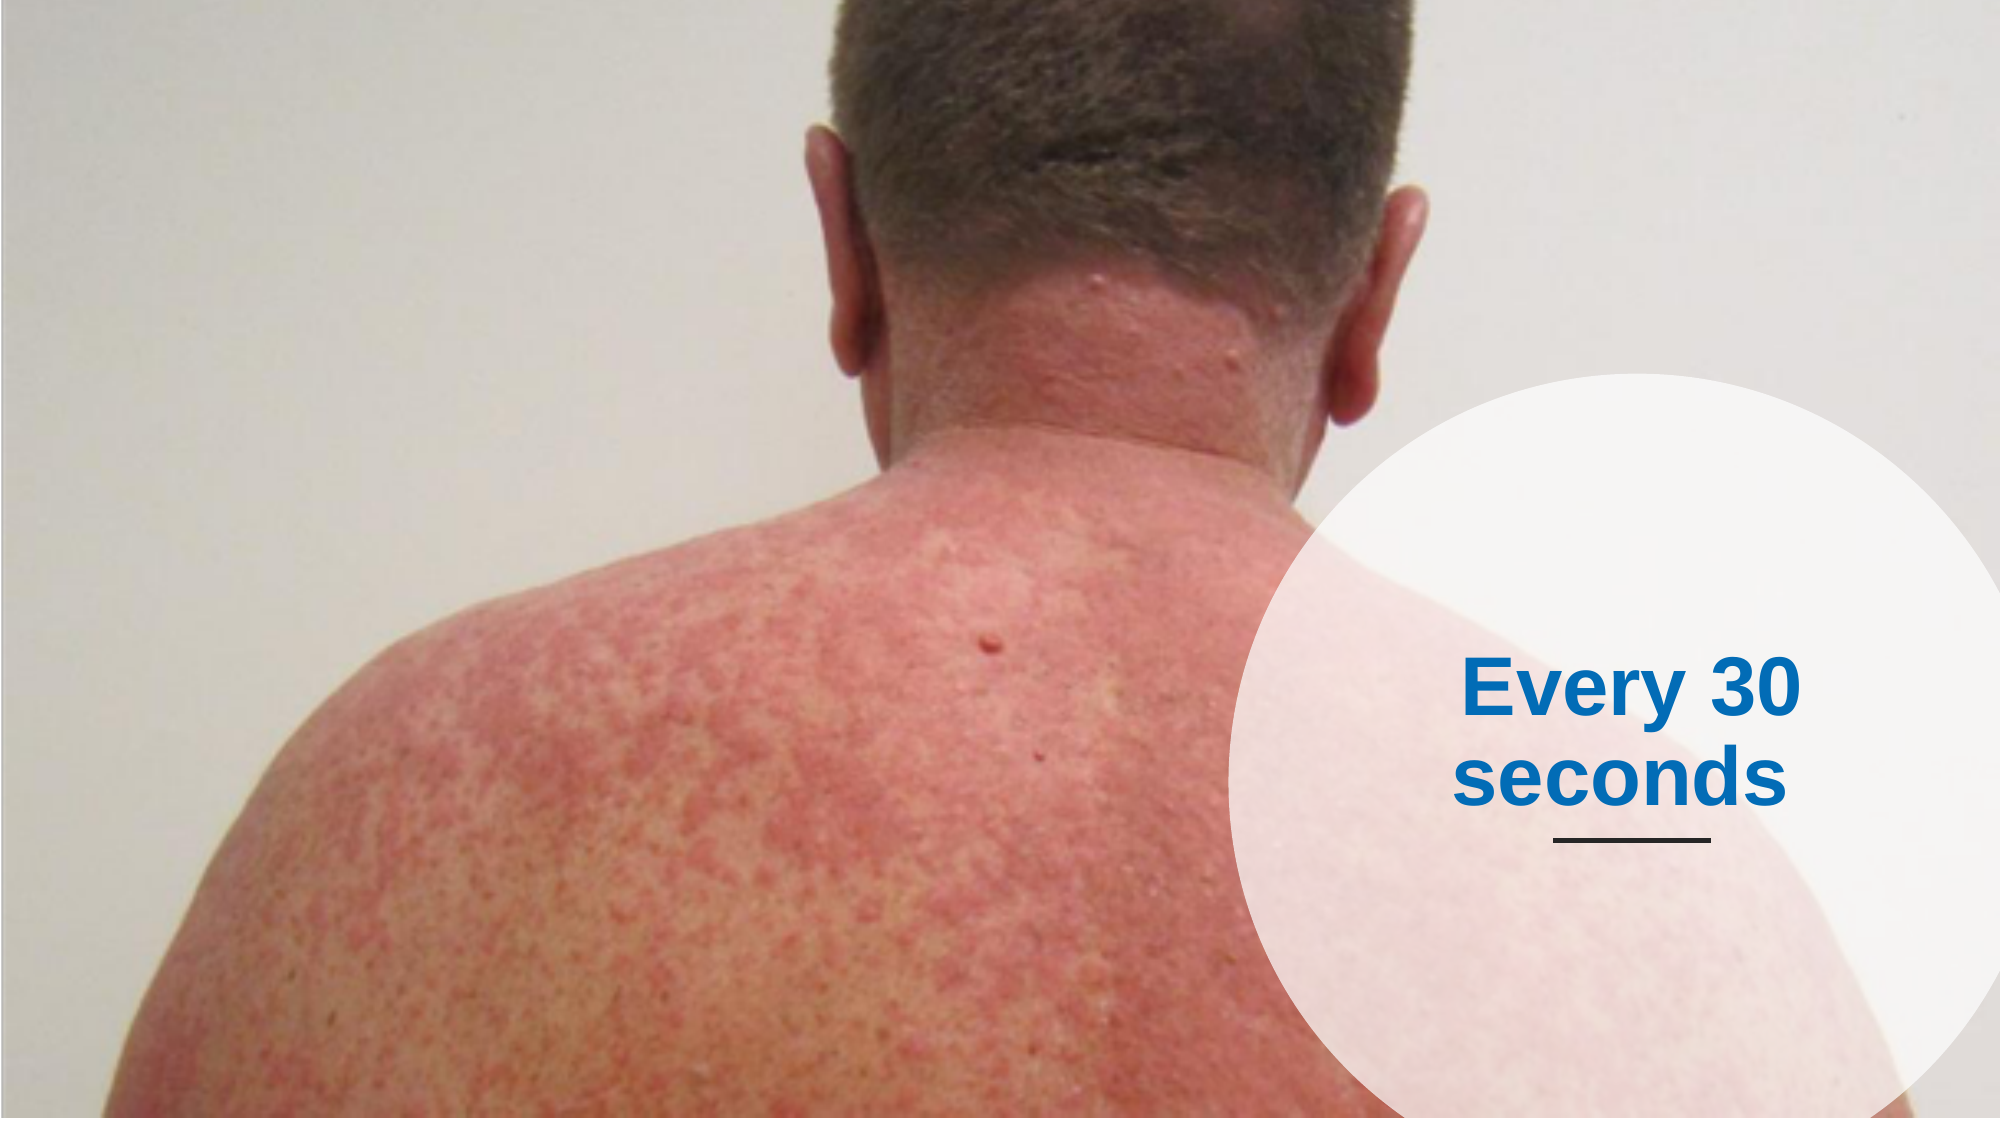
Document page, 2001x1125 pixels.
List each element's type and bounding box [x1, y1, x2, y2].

picture [0, 0, 2000, 1118]
text_box [1404, 1118, 1870, 1125]
